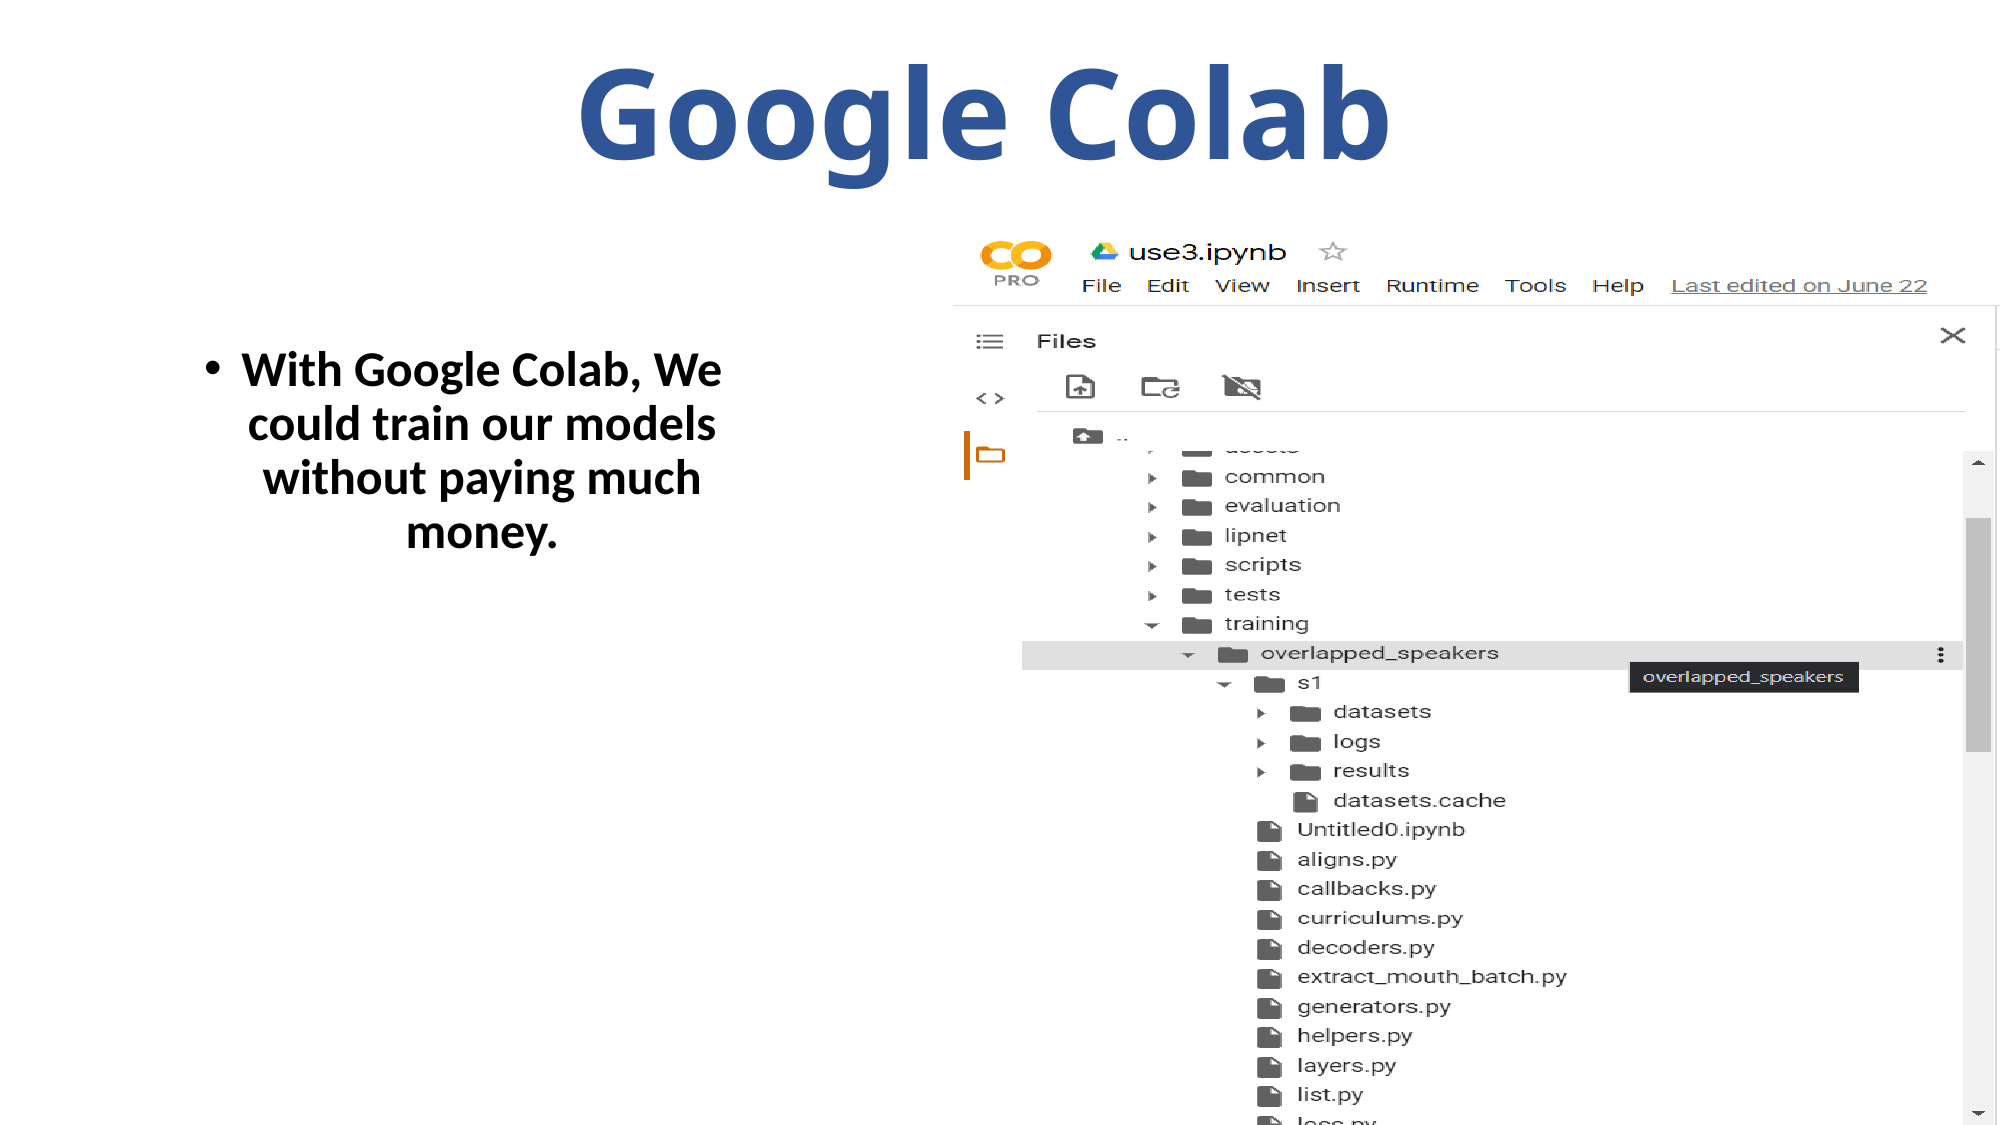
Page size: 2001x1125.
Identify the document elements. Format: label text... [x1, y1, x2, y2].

text_box Google Colab [121, 10, 1847, 229]
text_box With Google Colab, We could train our models without paying much money. [67, 335, 785, 1101]
picture [952, 227, 2000, 1125]
